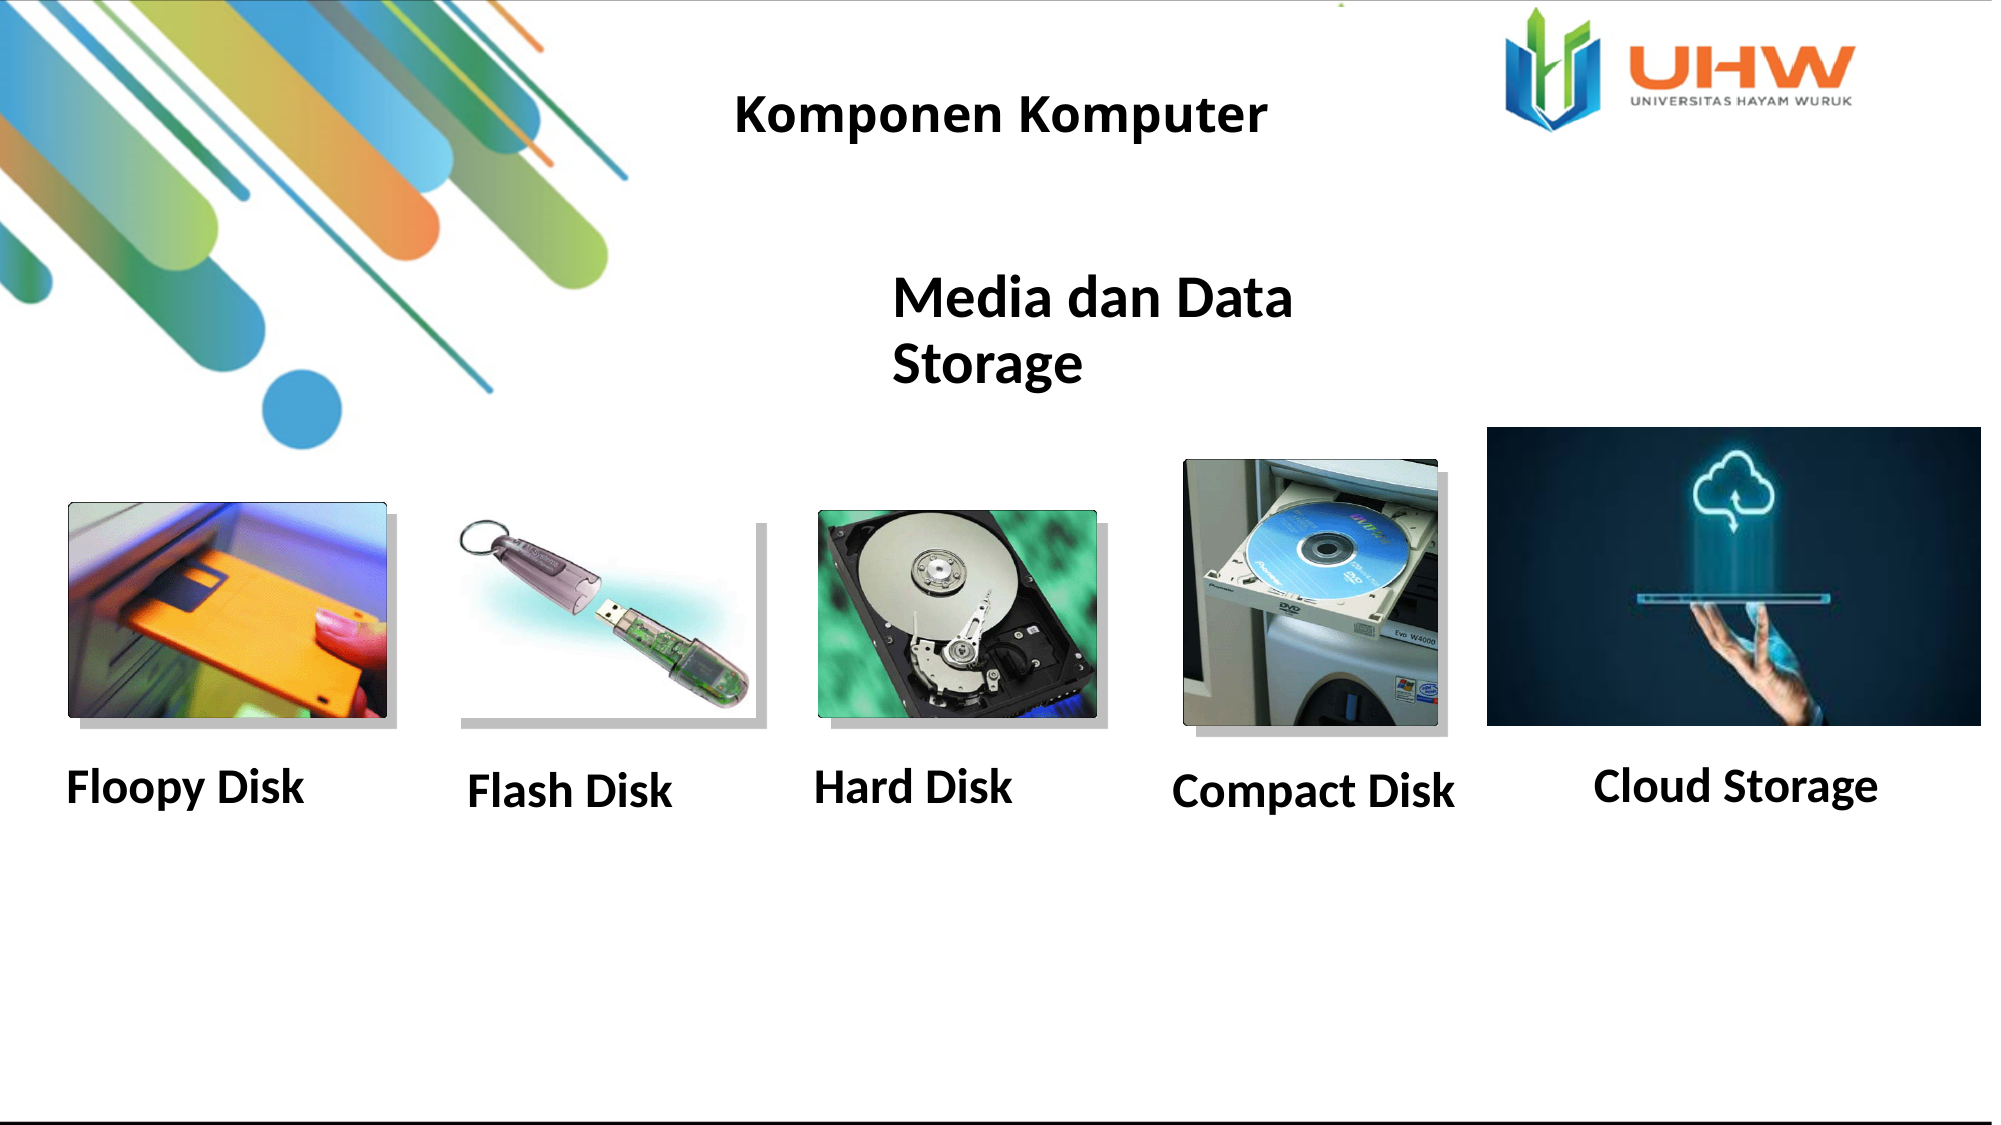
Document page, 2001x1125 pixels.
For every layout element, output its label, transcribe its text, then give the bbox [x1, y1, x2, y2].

picture [0, 0, 1992, 1125]
text_box Flash Disk [452, 756, 771, 826]
title Komponen Komputer [611, 80, 1392, 152]
text_box Floopy Disk [51, 752, 370, 822]
text_box Hard Disk [798, 752, 1117, 822]
text_box Cloud Storage [1578, 752, 1897, 822]
text_box Compact Disk [1157, 756, 1476, 826]
text_box Media dan Data Storage [877, 257, 1438, 404]
